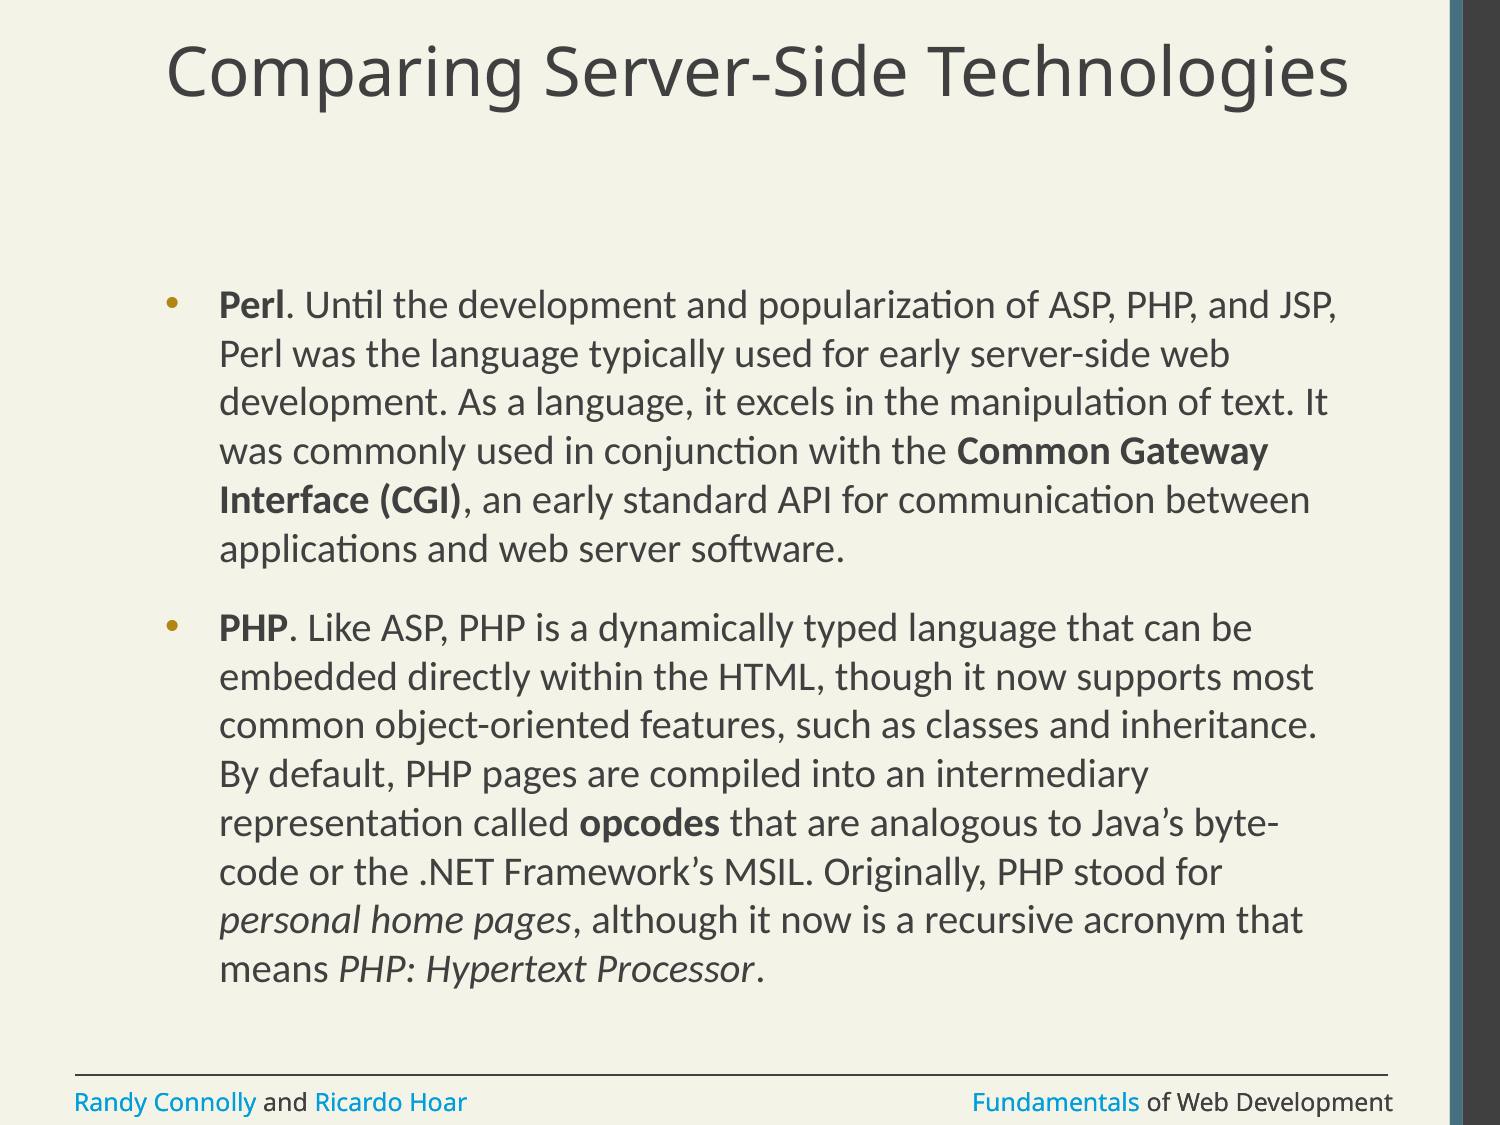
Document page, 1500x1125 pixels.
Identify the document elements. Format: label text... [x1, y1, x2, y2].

title Comparing Server-Side Technologies [150, 20, 1425, 188]
list Perl. Until the development and popularization of ASP, PHP, and JSP, Perl was the language typically used for early server-side web development. As a language, it excels in the manipulation of text. It was commonly used in conjunction with the Common Gateway Interface (CGI), an early standard API for communication between applications and web server software. PHP. Like ASP, PHP is a dynamically typed language that can be embedded directly within the HTML, though it now supports most common object-oriented features, such as classes and inheritance. By default, PHP pages are compiled into an intermediary representation called opcodes that are analogous to Java’s byte-code or the .NET Framework’s MSIL. Originally, PHP stood for personal home pages, although it now is a recursive acronym that means PHP: Hypertext Processor. [150, 270, 1375, 1013]
